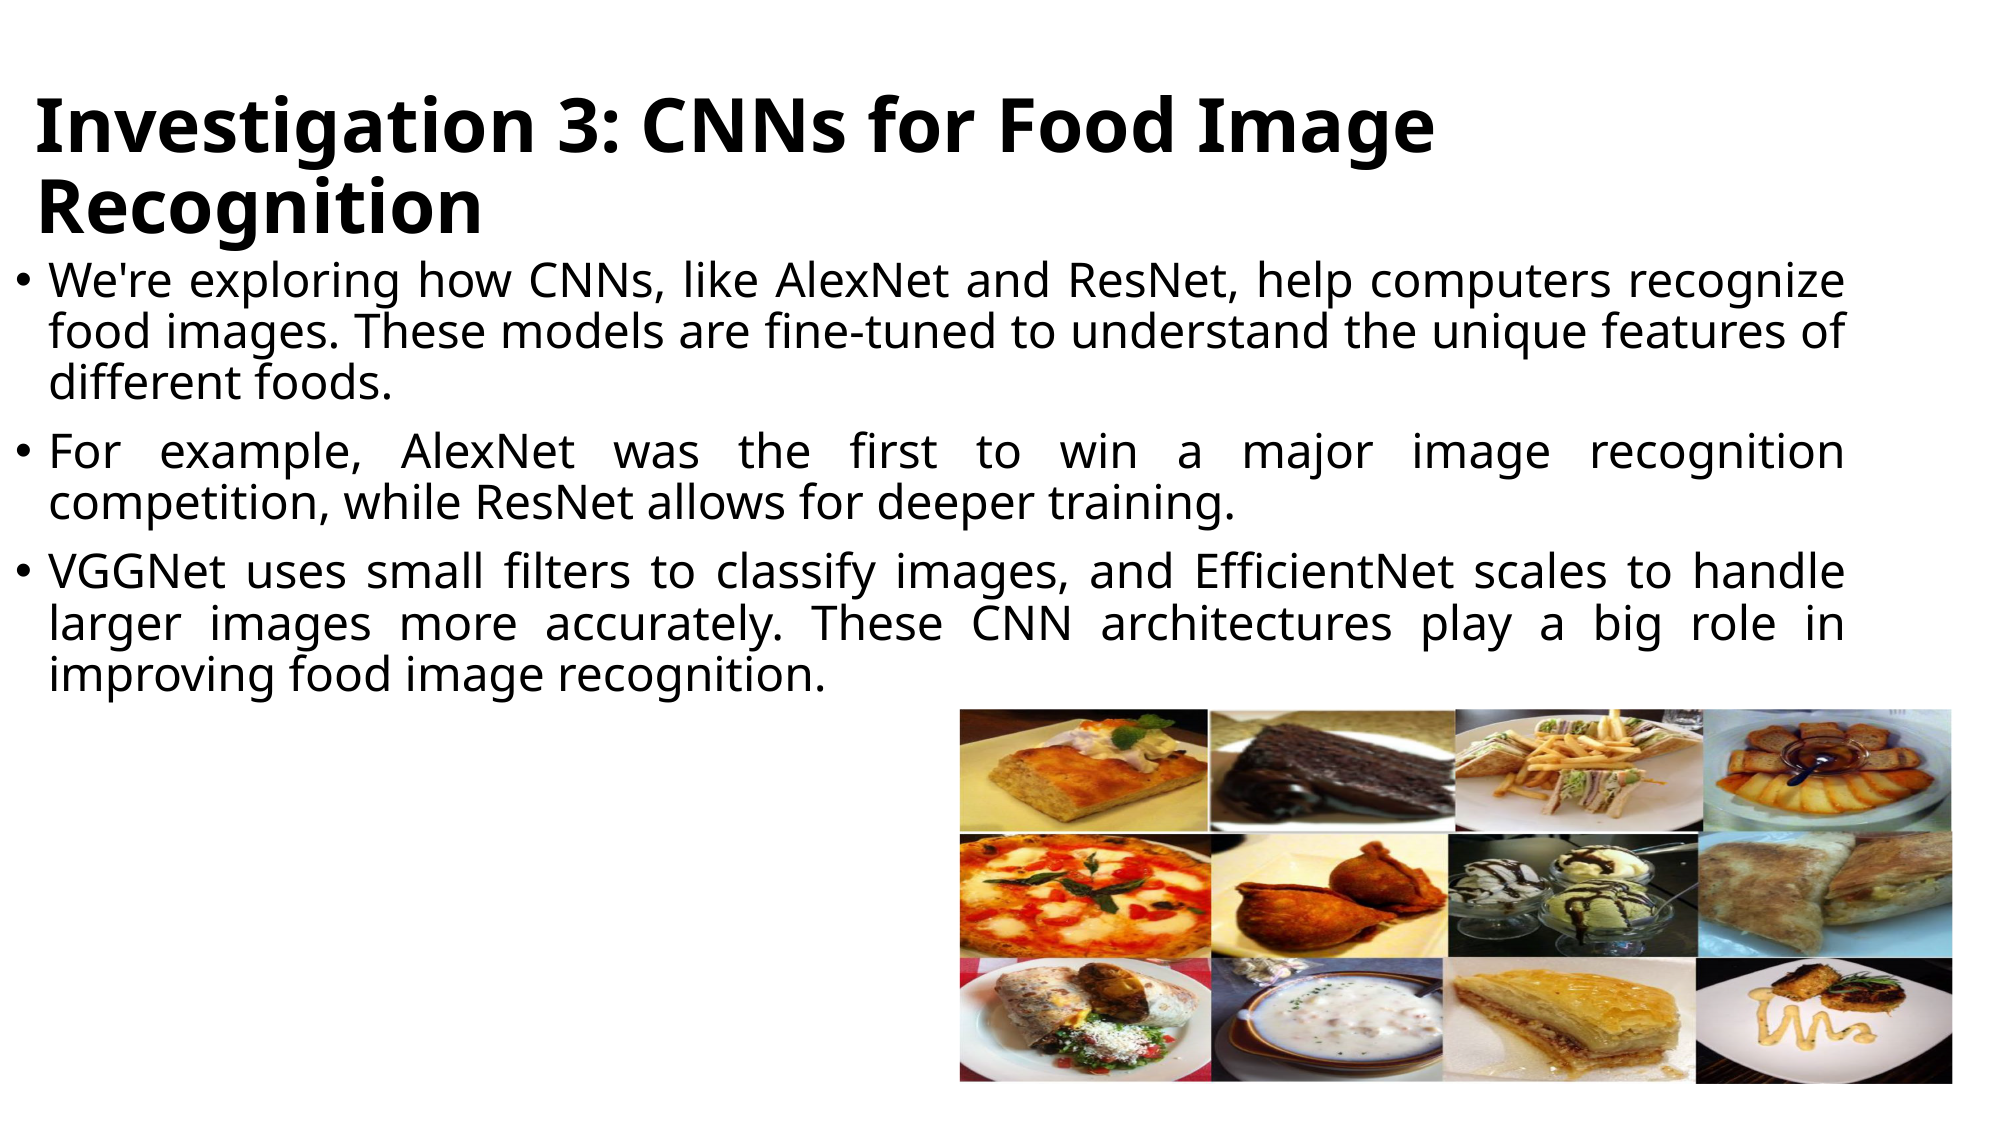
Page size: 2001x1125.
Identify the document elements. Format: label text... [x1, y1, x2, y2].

title Investigation 3: CNNs for Food Image Recognition [20, 59, 1863, 105]
picture [959, 709, 1953, 1084]
list We're exploring how CNNs, like AlexNet and ResNet, help computers recognize food images. These models are fine-tuned to understand the unique features of different foods. For example, AlexNet was the first to win a major image recognition competition, while ResNet allows for deeper training. VGGNet uses small filters to classify images, and EfficientNet scales to handle larger images more accurately. These CNN architectures play a big role in improving food image recognition. [0, 105, 1863, 710]
